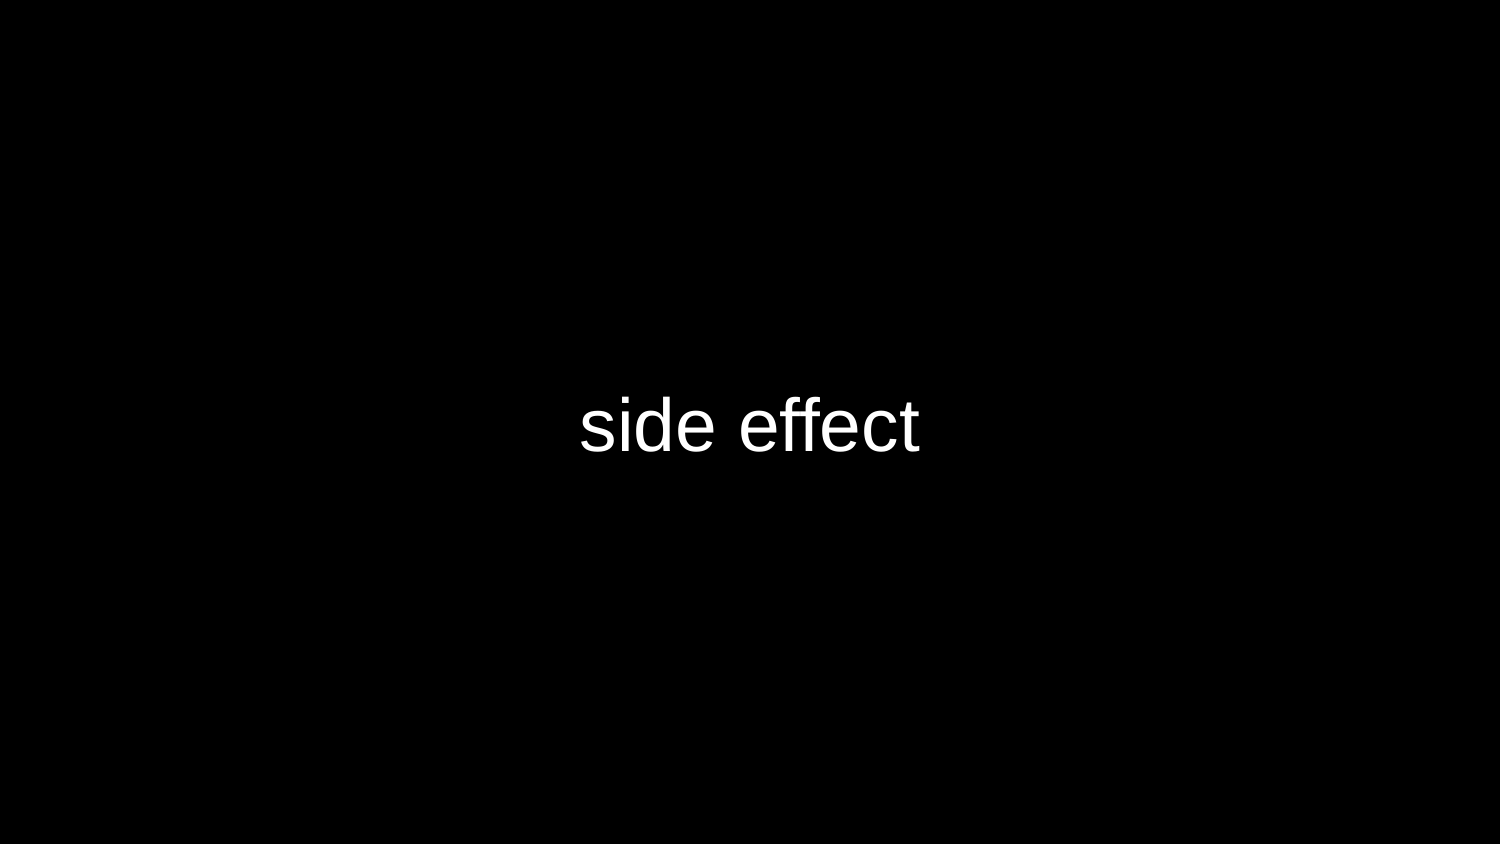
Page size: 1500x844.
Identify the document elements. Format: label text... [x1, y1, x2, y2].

title side effect [51, 352, 1449, 491]
